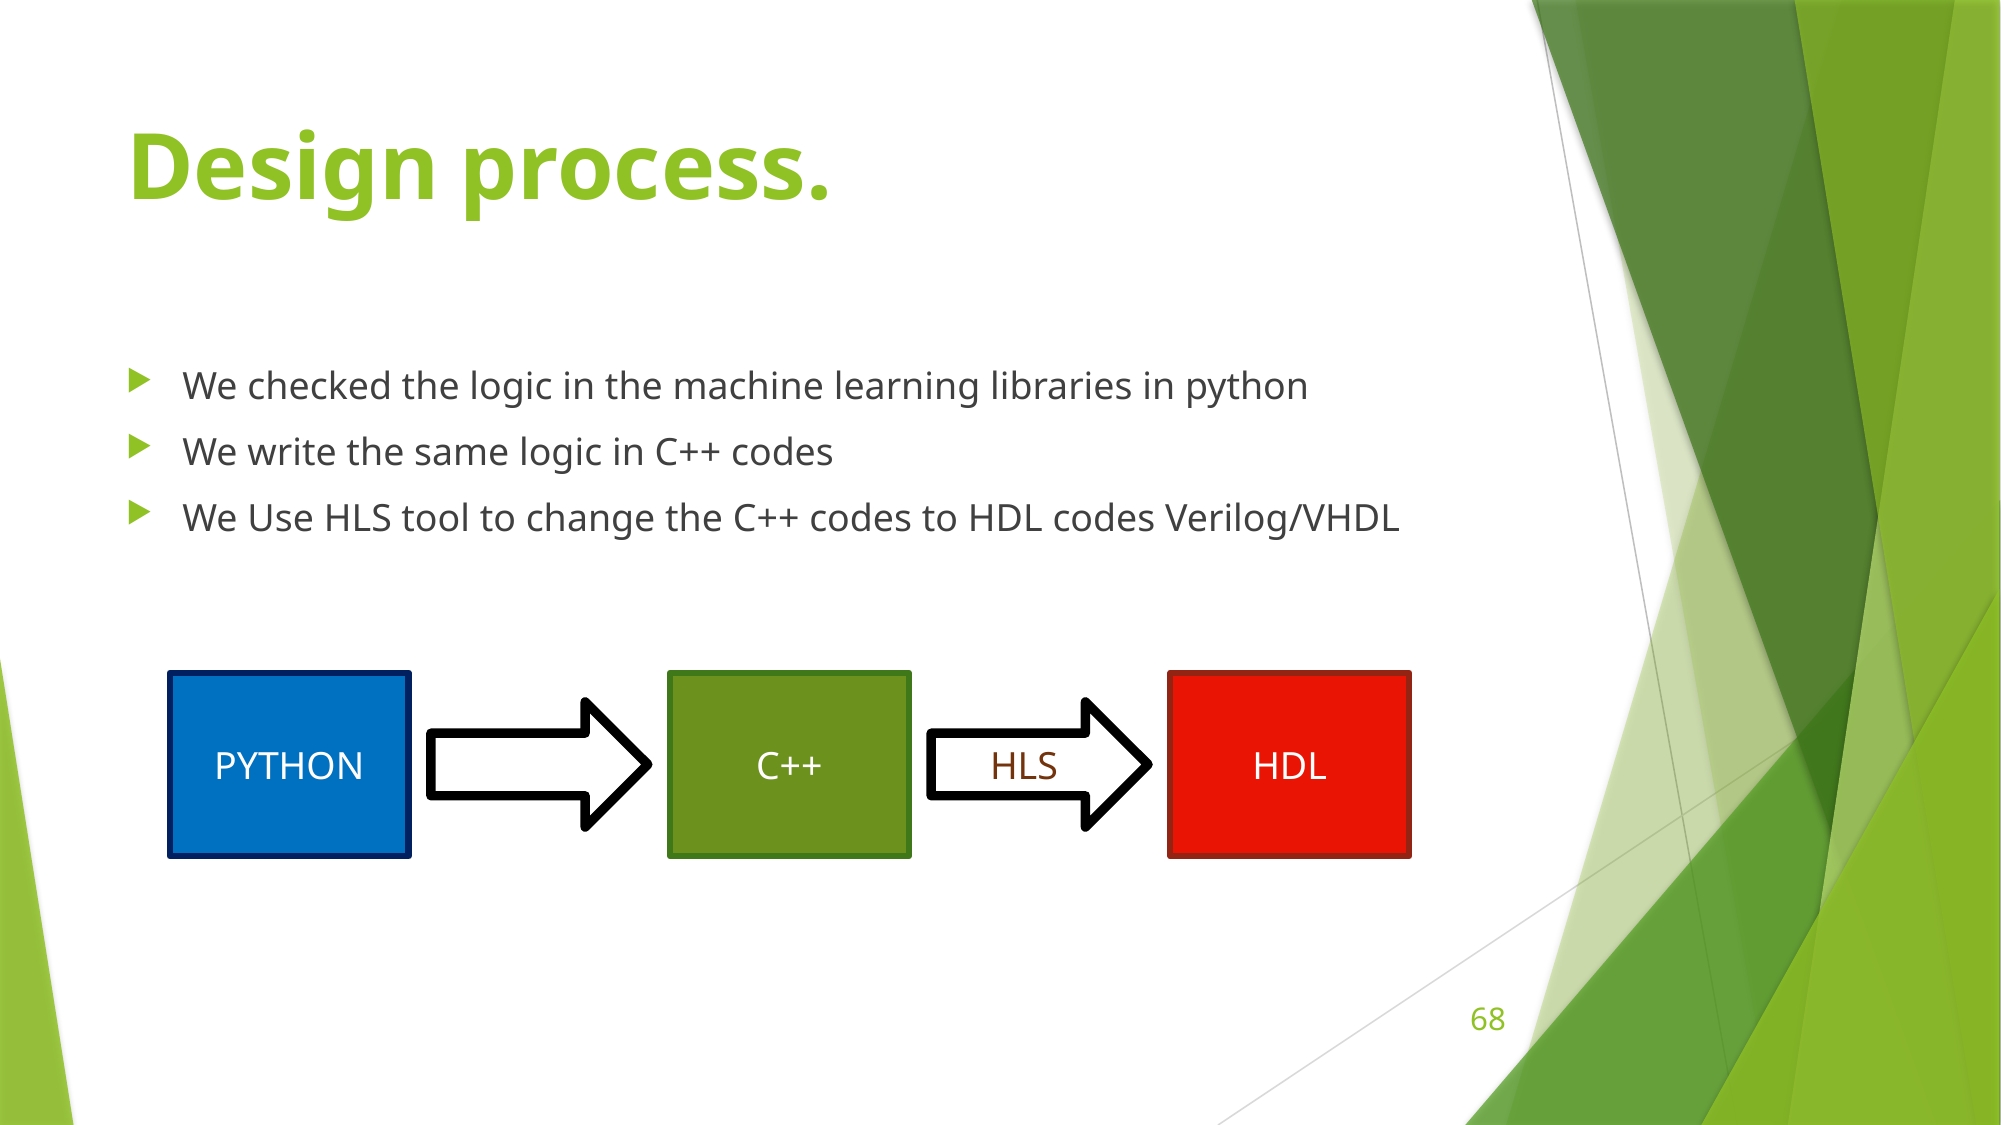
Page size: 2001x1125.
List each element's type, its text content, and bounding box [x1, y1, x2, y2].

title Design process. [111, 99, 1522, 317]
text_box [169, 672, 1410, 857]
slide_number 68 [1409, 991, 1522, 1051]
list We checked the logic in the machine learning libraries in python We write the same logic in C++ codes We Use HLS tool to change the C++ codes to HDL codes Verilog/VHDL [111, 354, 1522, 992]
